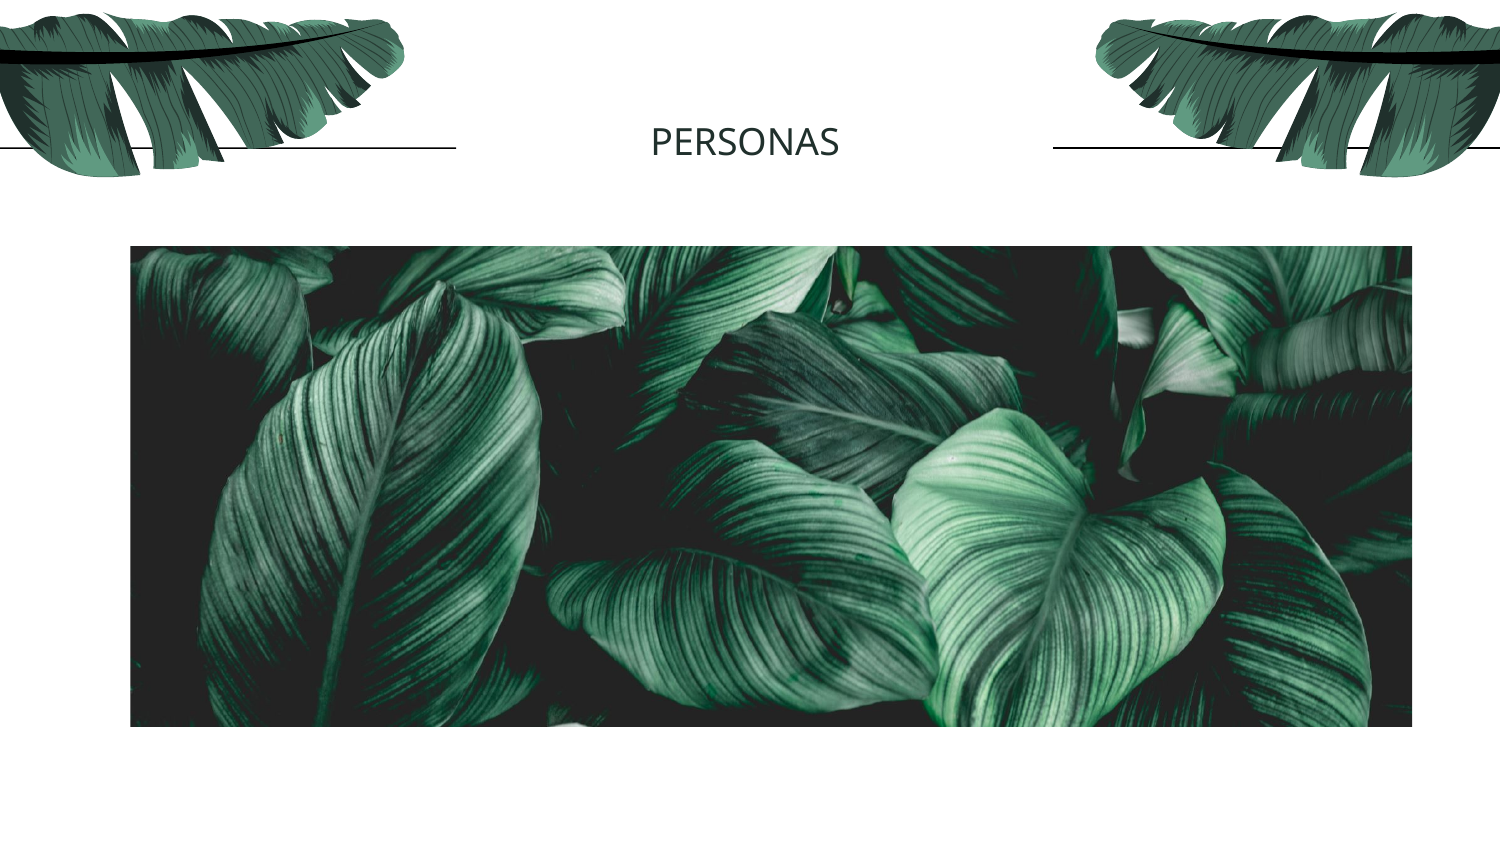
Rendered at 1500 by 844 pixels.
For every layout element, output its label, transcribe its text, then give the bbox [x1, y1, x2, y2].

title PERSONAS [446, 103, 1054, 193]
picture [130, 246, 1413, 727]
